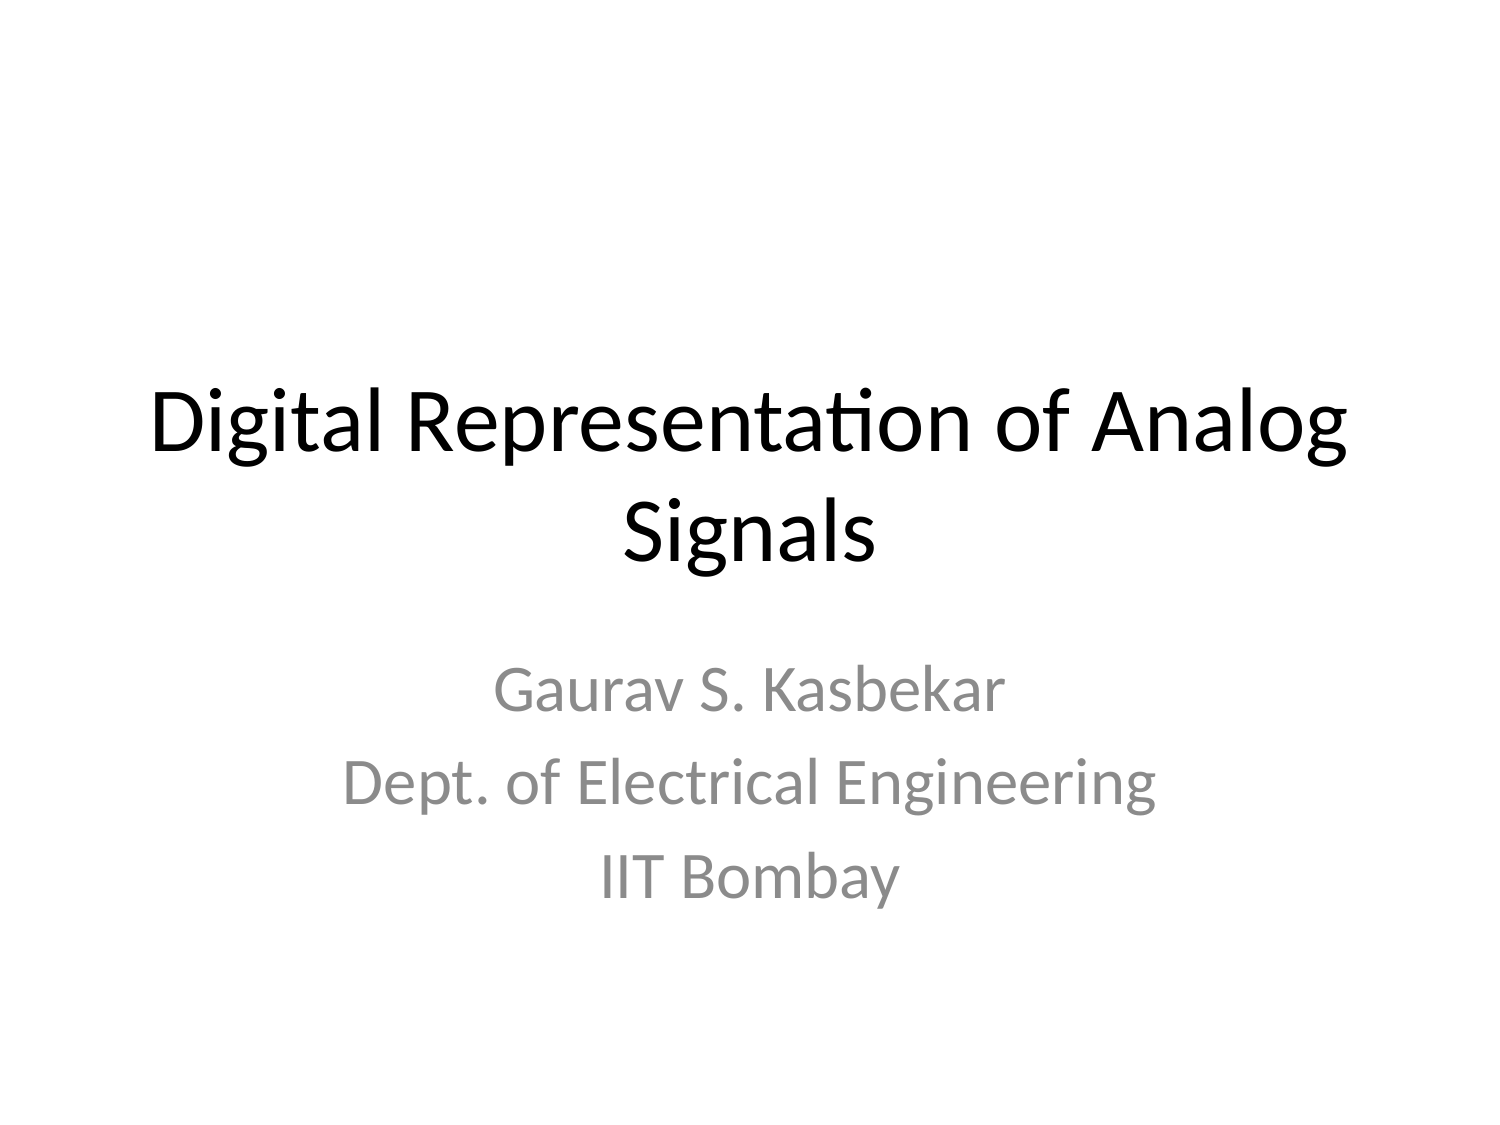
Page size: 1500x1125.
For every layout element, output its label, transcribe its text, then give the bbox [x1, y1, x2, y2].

subtitle Gaurav S. Kasbekar Dept. of Electrical Engineering IIT Bombay [225, 637, 1275, 925]
title Digital Representation of Analog Signals [112, 349, 1388, 591]
